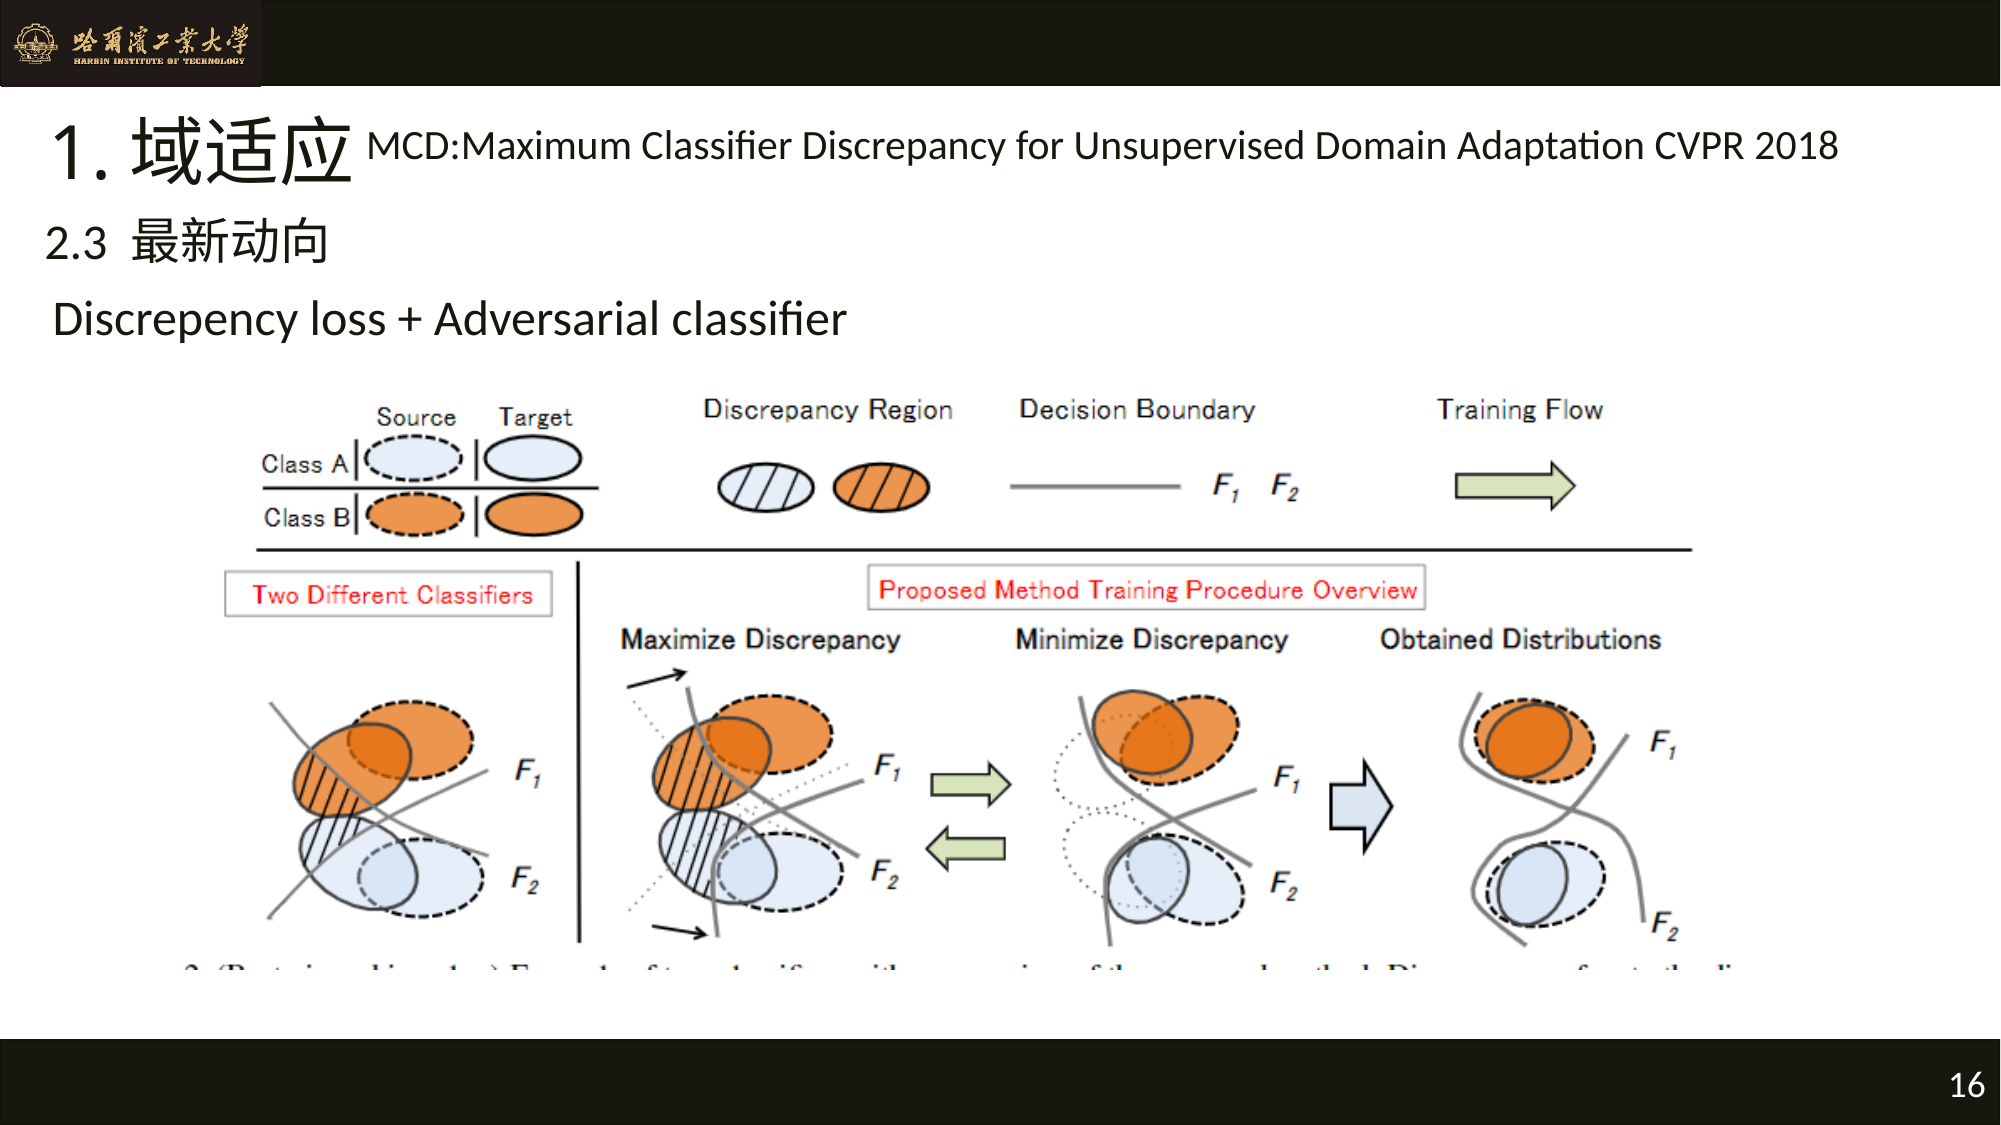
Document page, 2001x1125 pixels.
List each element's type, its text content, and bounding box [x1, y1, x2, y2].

text_box MCD:Maximum Classifier Discrepancy for Unsupervised Domain Adaptation CVPR 2018 [351, 110, 1959, 176]
slide_number 16 [1550, 1052, 2000, 1113]
picture [161, 374, 1836, 970]
title 1.域适应 [33, 107, 1964, 202]
text_box Discrepency loss + Adversarial classifier [37, 277, 864, 353]
picture [1, 0, 261, 87]
text_box 2.3 最新动向 [29, 201, 346, 277]
